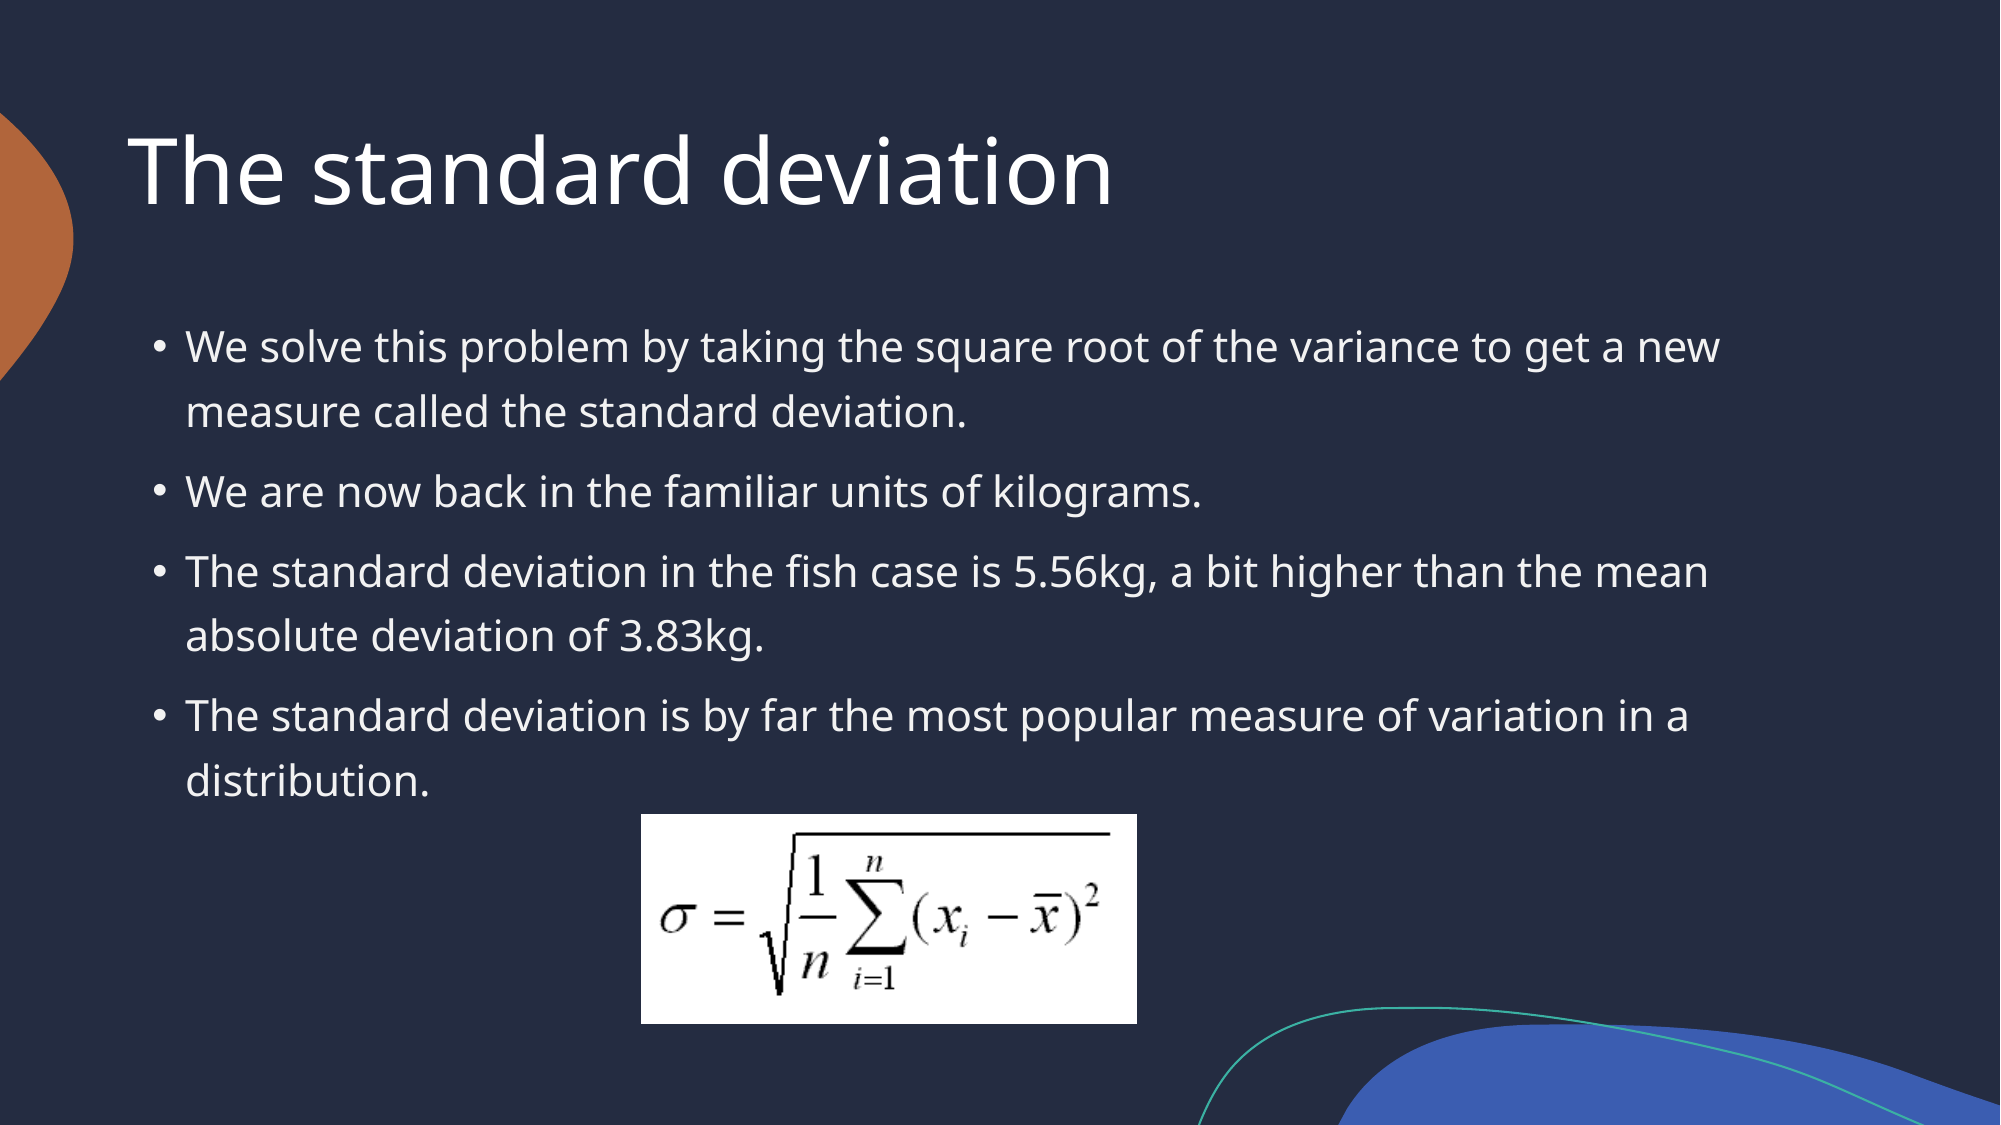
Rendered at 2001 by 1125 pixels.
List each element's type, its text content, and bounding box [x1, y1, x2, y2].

list We solve this problem by taking the square root of the variance to get a new measure called the standard deviation. We are now back in the familiar units of kilograms. The standard deviation in the fish case is 5.56kg, a bit higher than the mean absolute deviation of 3.83kg. The standard deviation is by far the most popular measure of variation in a distribution. [137, 299, 1863, 816]
title The standard deviation [112, 49, 1863, 300]
picture [641, 814, 1137, 1024]
